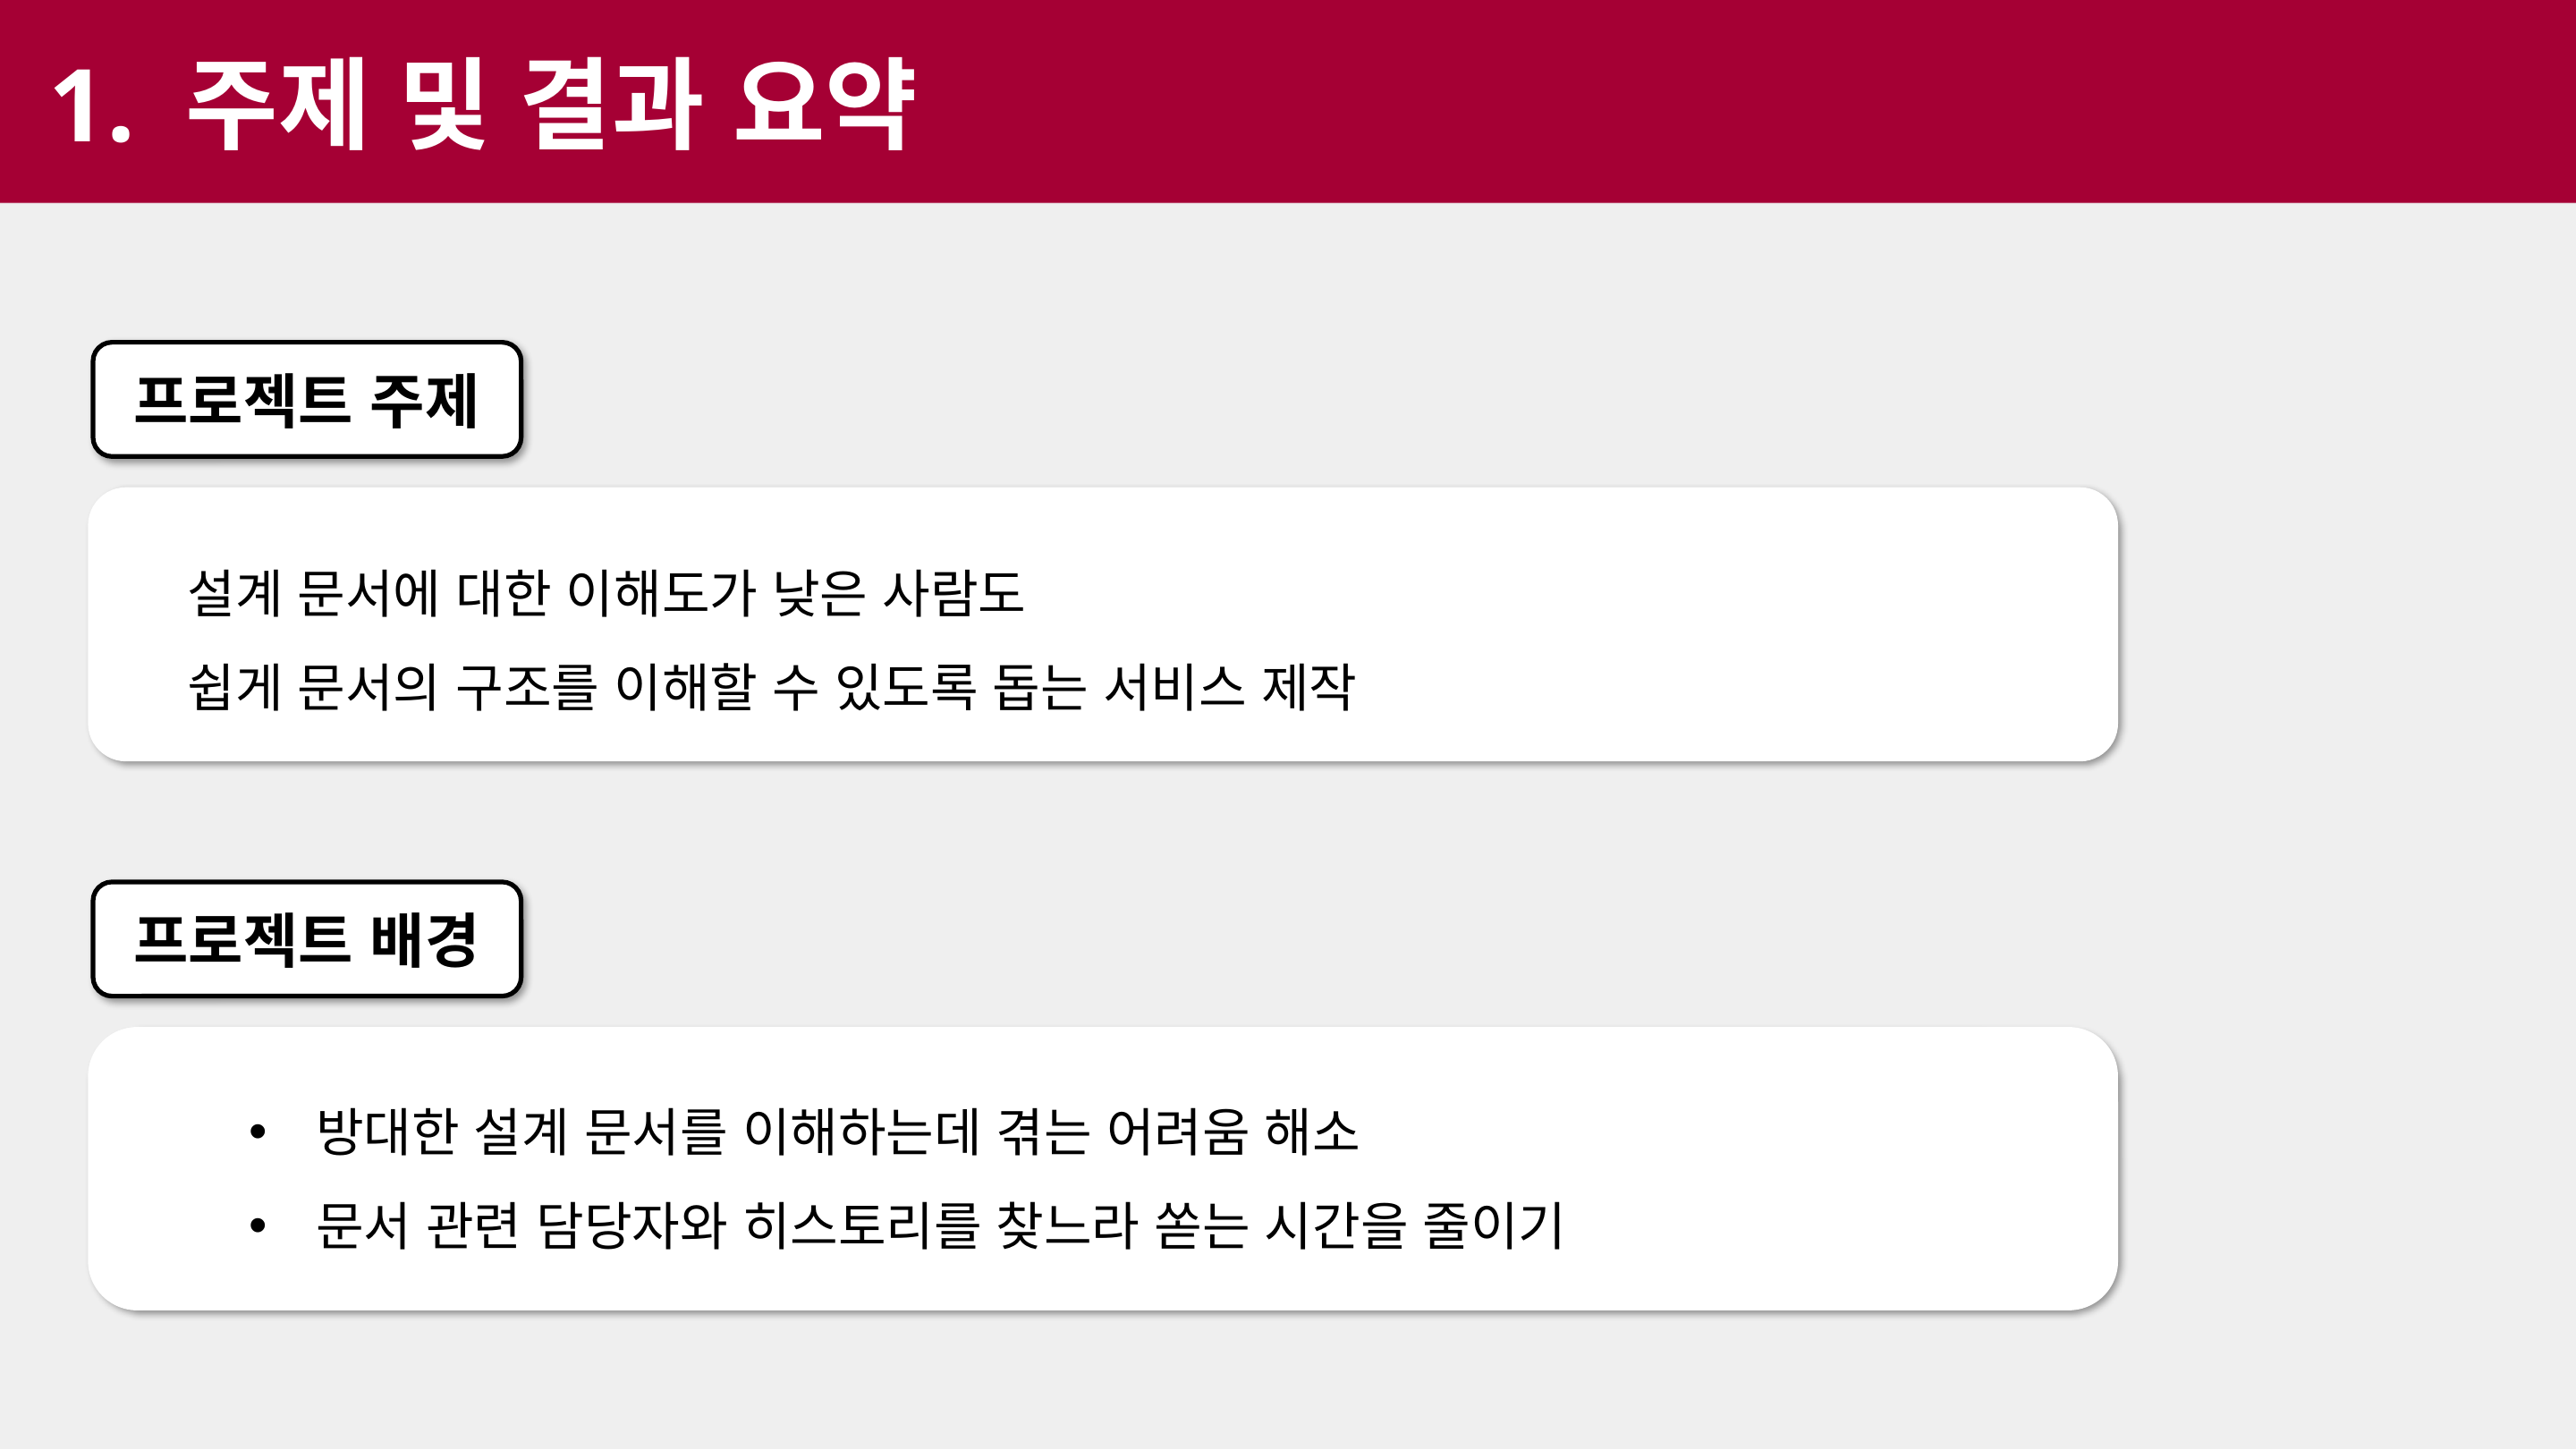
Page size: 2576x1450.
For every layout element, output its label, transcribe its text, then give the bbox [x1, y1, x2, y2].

text_box 설계 문서에 대한 이해도가 낮은 사람도 쉽게 문서의 구조를 이해할 수 있도록 돕는 서비스 제작 [174, 522, 1865, 818]
text_box [87, 1026, 2120, 1311]
text_box 프로젝트 주제 [91, 341, 522, 458]
text_box 프로젝트 배경 [91, 880, 522, 997]
picture [0, 0, 2576, 1449]
text_box [87, 486, 2120, 763]
text_box 1. 주제 및 결과 요약 [36, 35, 2118, 169]
text_box 방대한 설계 문서를 이해하는데 겪는 어려움 해소 문서 관련 담당자와 히스토리를 찾느라 쏟는 시간을 줄이기 [235, 1061, 1580, 1263]
